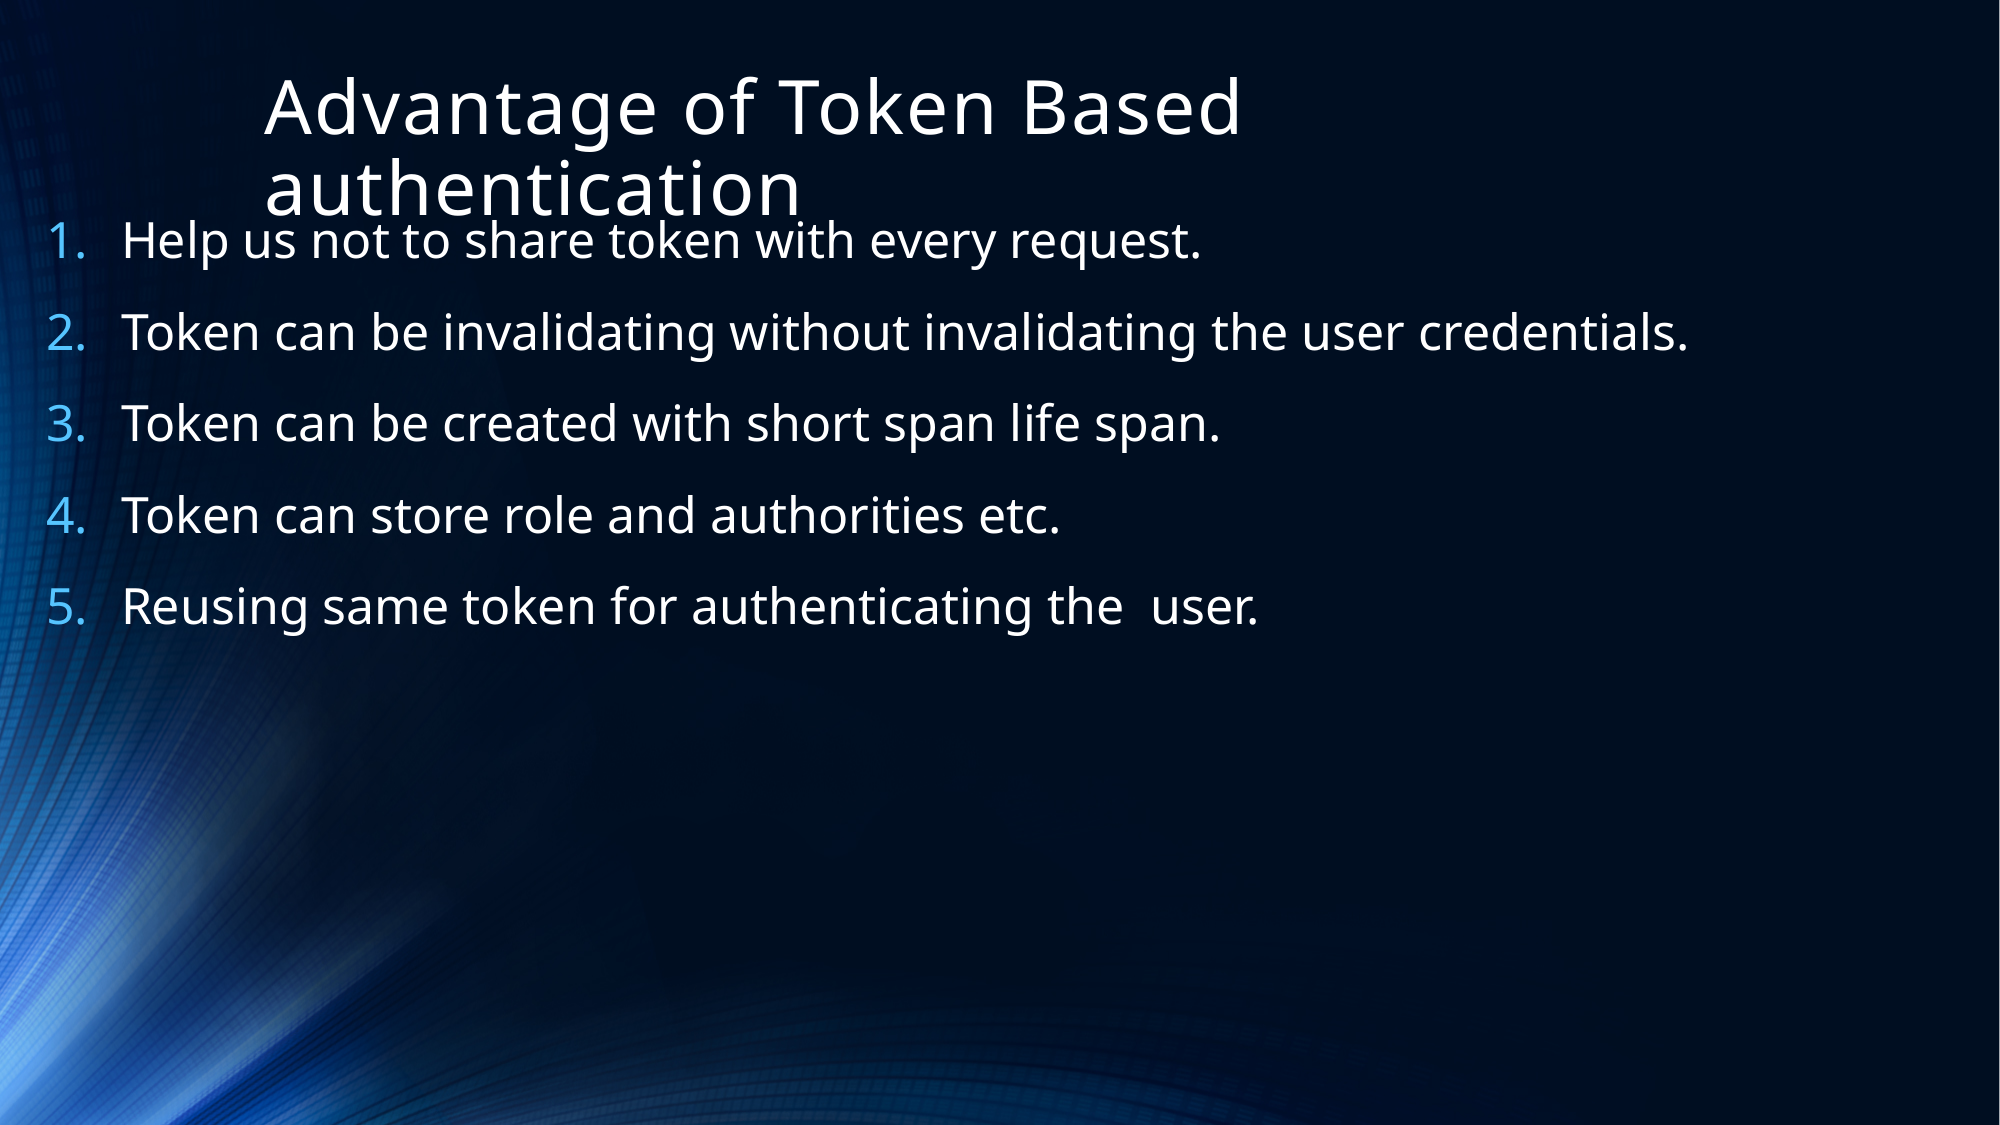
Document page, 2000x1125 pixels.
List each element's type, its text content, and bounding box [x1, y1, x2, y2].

picture [0, 0, 2000, 1125]
list Help us not to share token with every request. Token can be invalidating without invalidating the user credentials. Token can be created with short span life span. Token can store role and authorities etc. Reusing same token for authenticating the user. [31, 208, 1749, 988]
title Advantage of Token Based authentication [249, 62, 1750, 173]
